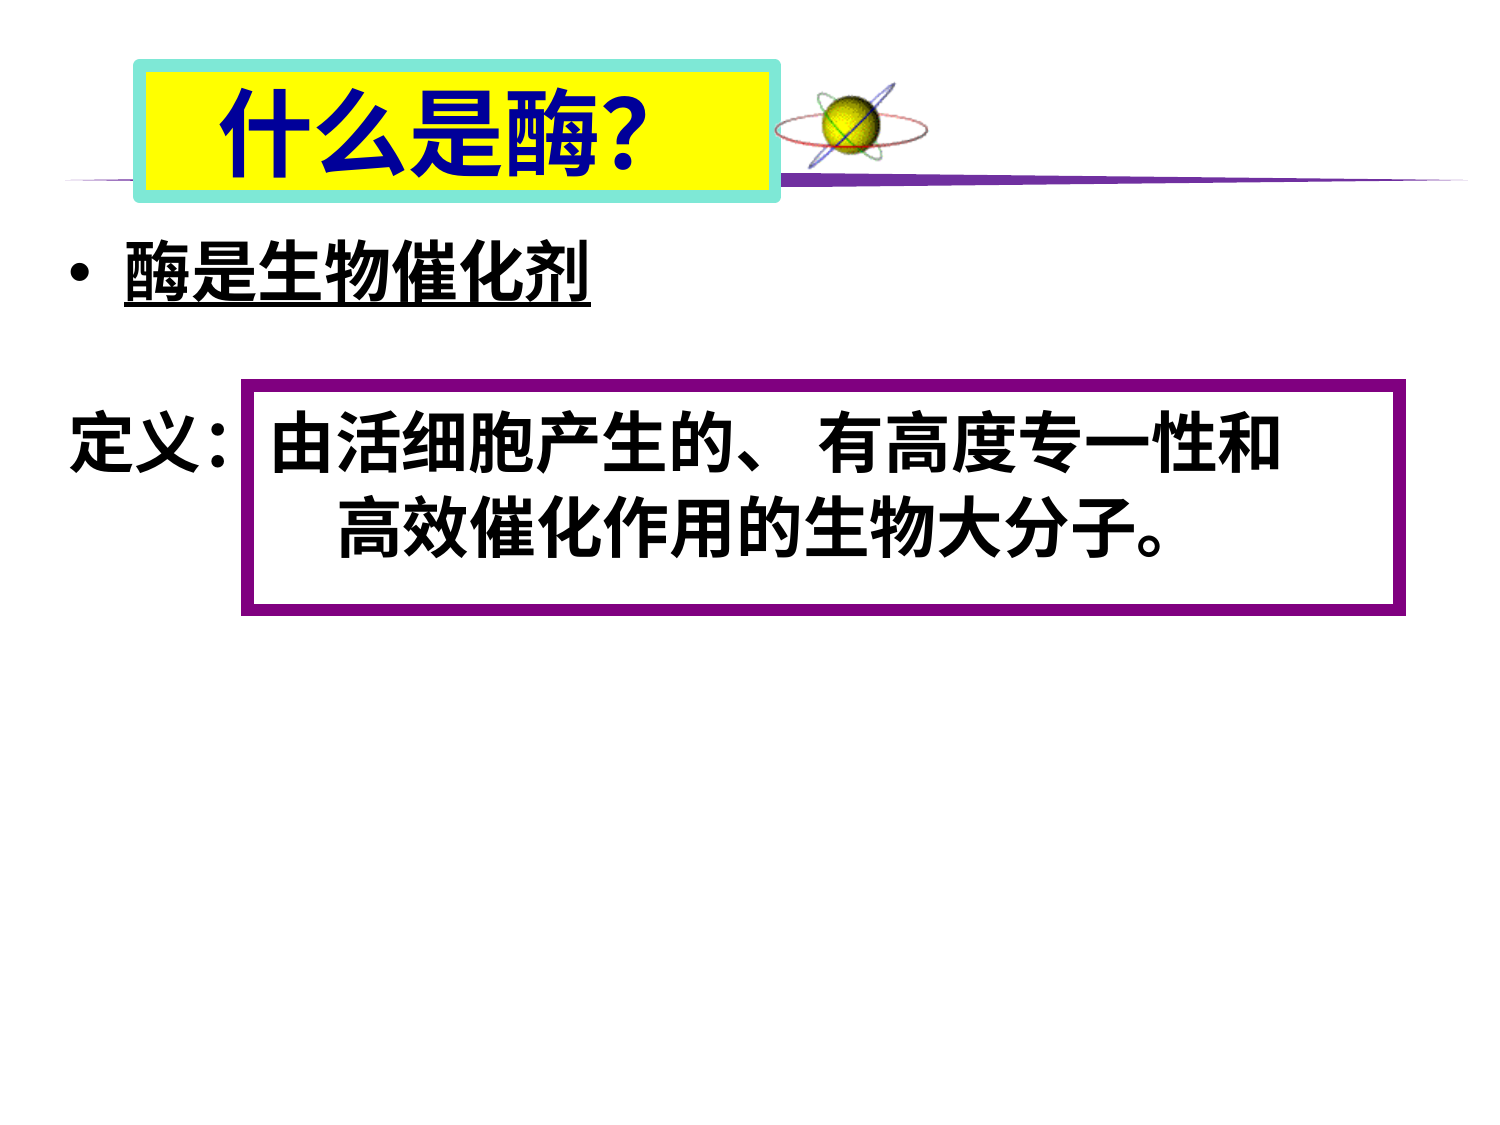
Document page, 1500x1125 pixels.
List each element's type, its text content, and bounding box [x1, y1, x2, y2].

title 什么是酶？ [139, 65, 775, 197]
list 酶是生物催化剂 定义：由活细胞产生的、 有高度专一性和 高效催化作用的生物大分子。 [53, 231, 1500, 994]
text_box [247, 385, 1400, 610]
picture [773, 66, 931, 184]
